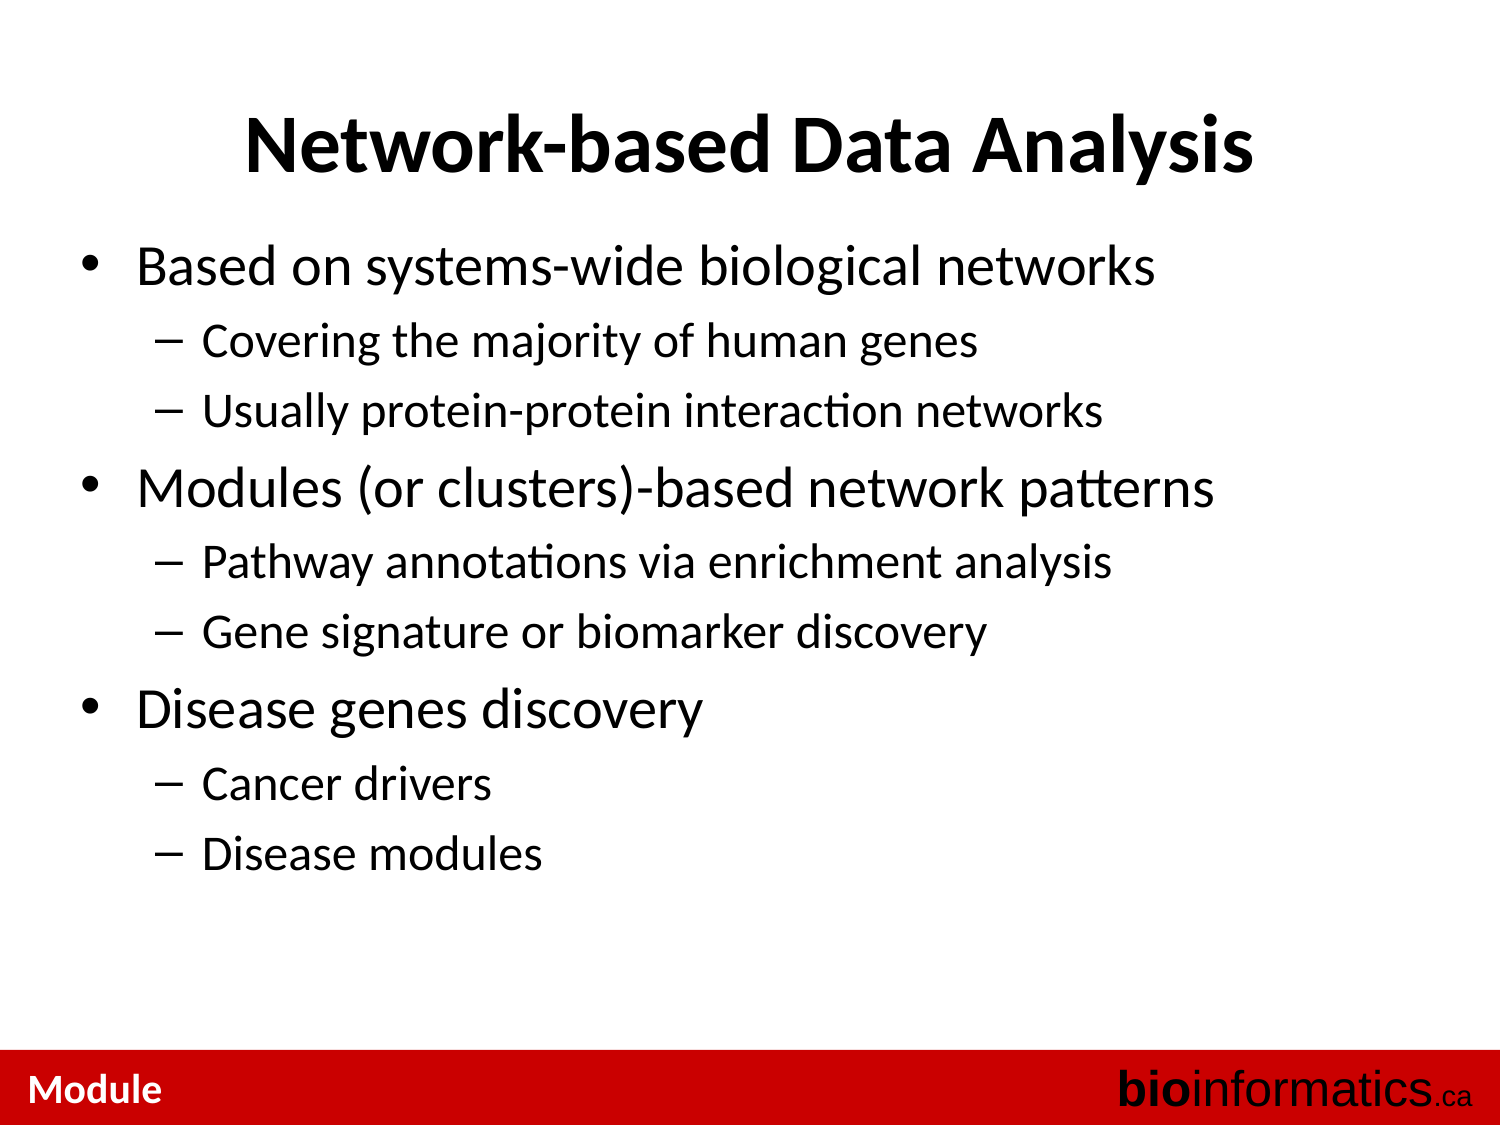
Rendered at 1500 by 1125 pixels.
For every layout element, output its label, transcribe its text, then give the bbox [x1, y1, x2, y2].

list Based on systems-wide biological networks Covering the majority of human genes Usually protein-protein interaction networks Modules (or clusters)-based network patterns Pathway annotations via enrichment analysis Gene signature or biomarker discovery Disease genes discovery Cancer drivers Disease modules [64, 219, 1500, 995]
title Network-based Data Analysis [24, 45, 1475, 233]
